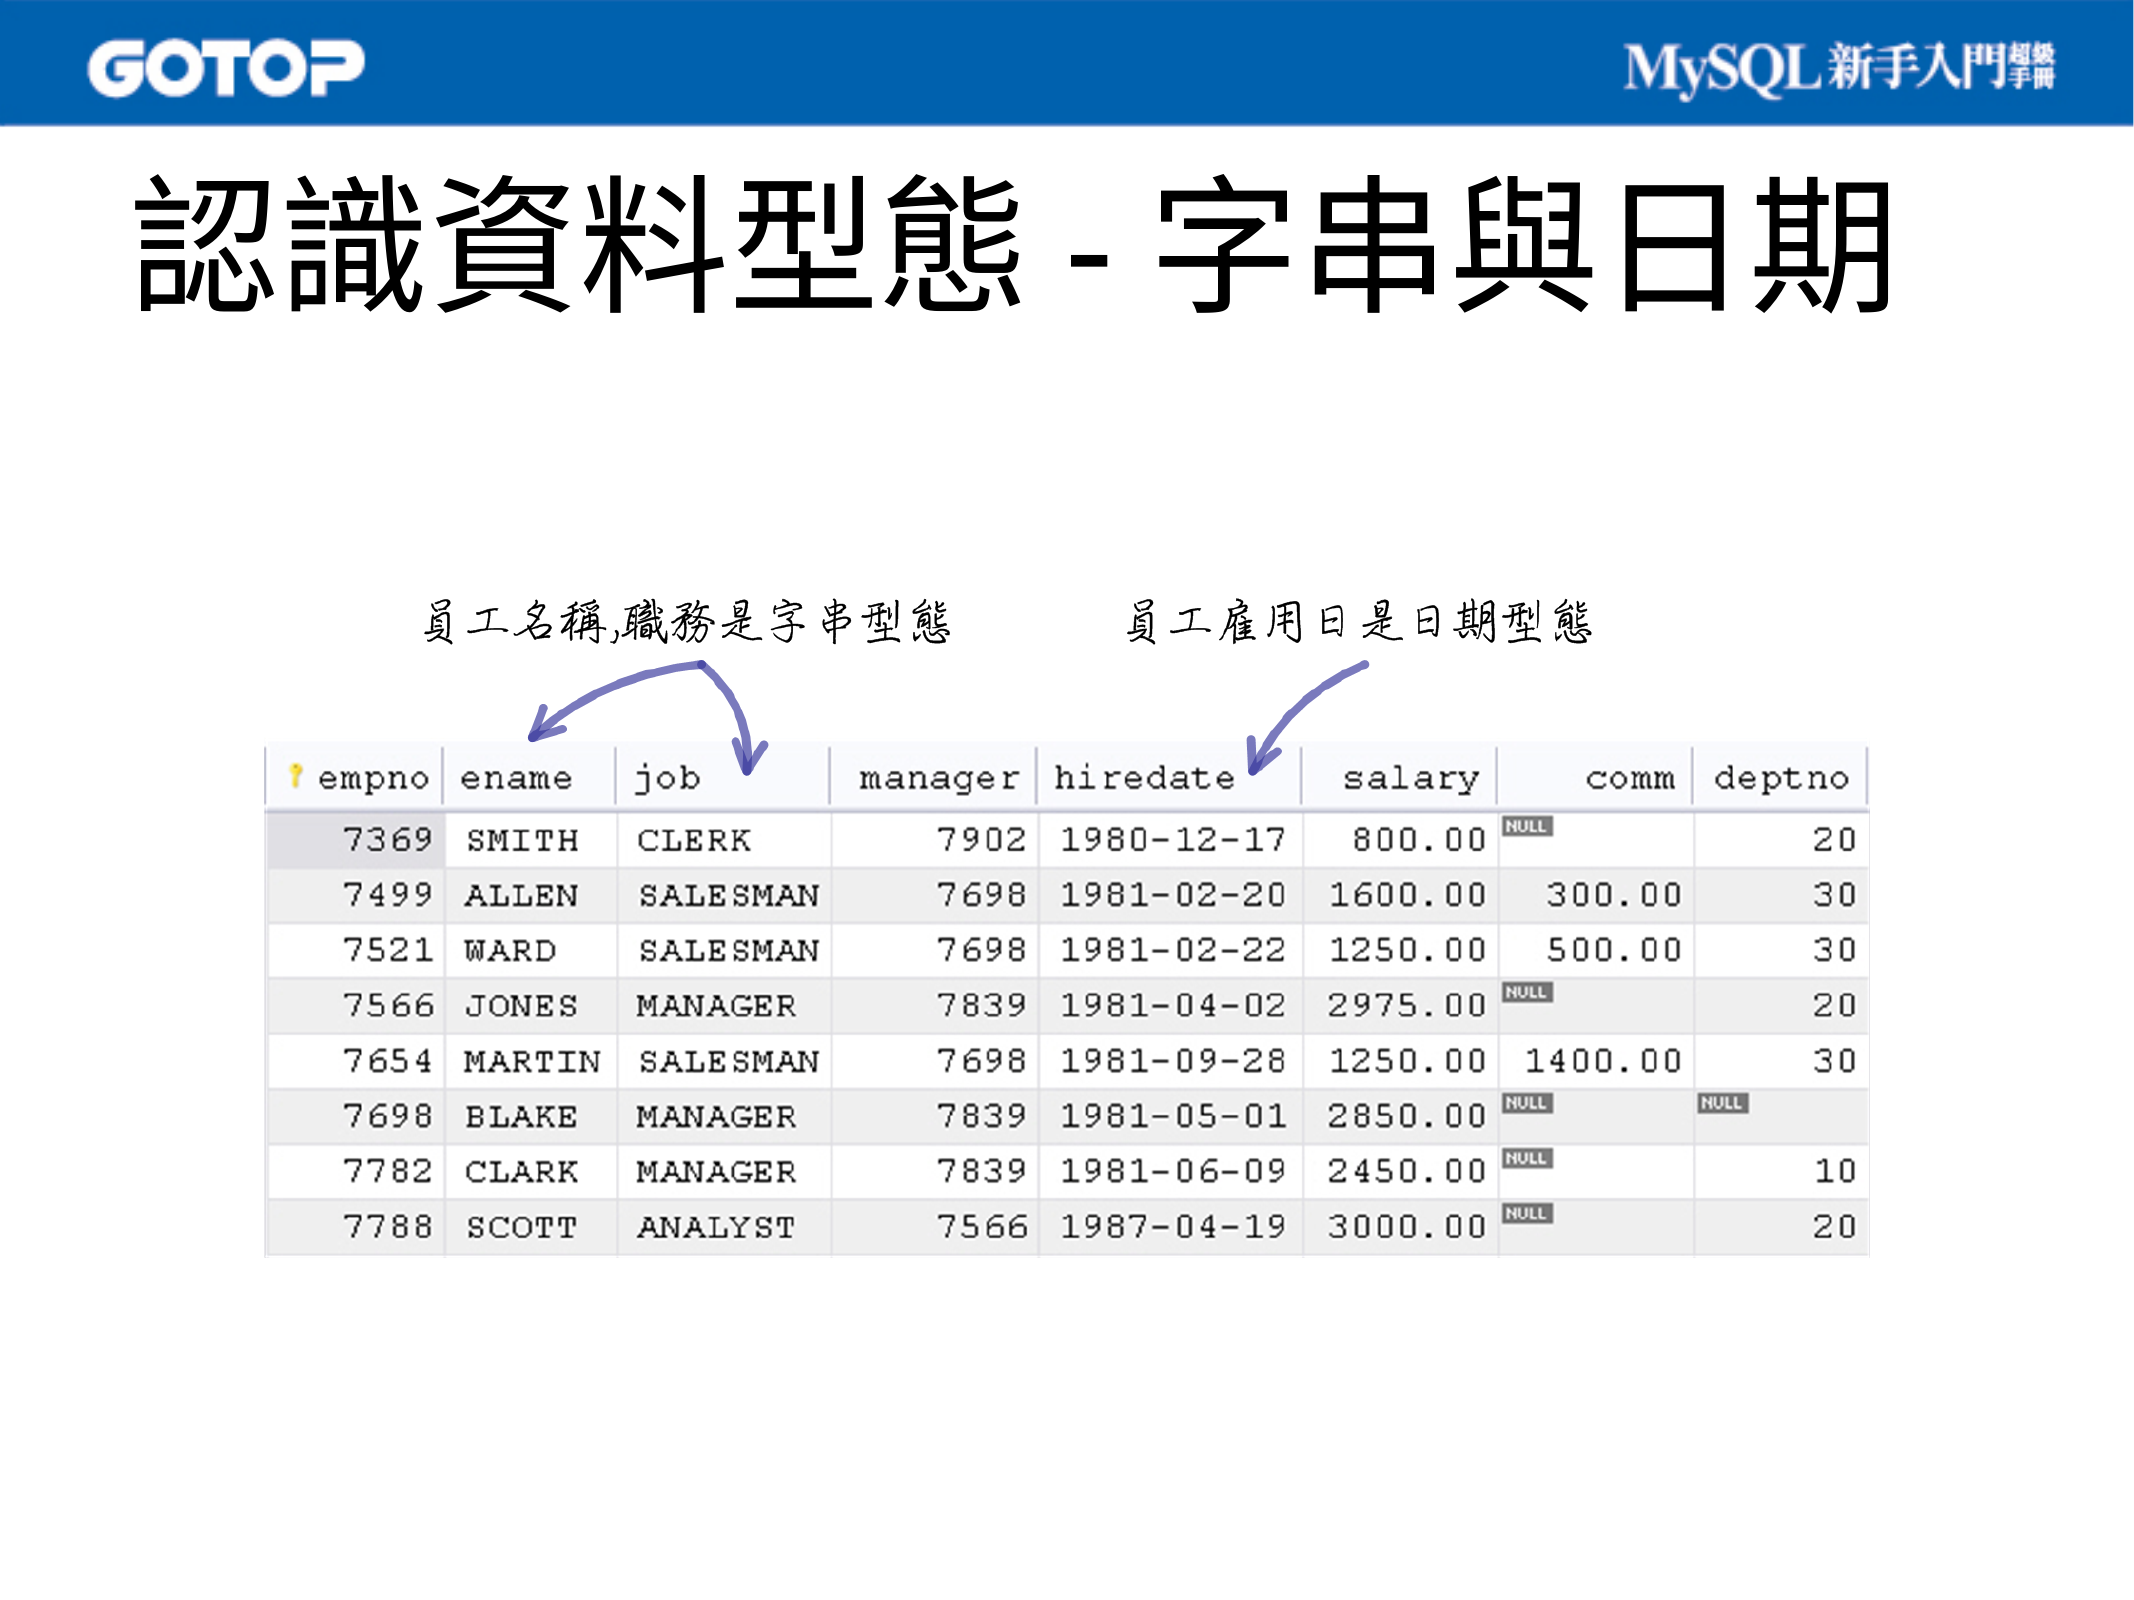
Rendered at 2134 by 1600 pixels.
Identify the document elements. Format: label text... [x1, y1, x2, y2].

title 認識資料型態-字串與日期 [128, 41, 2005, 443]
picture [0, 0, 2134, 1600]
